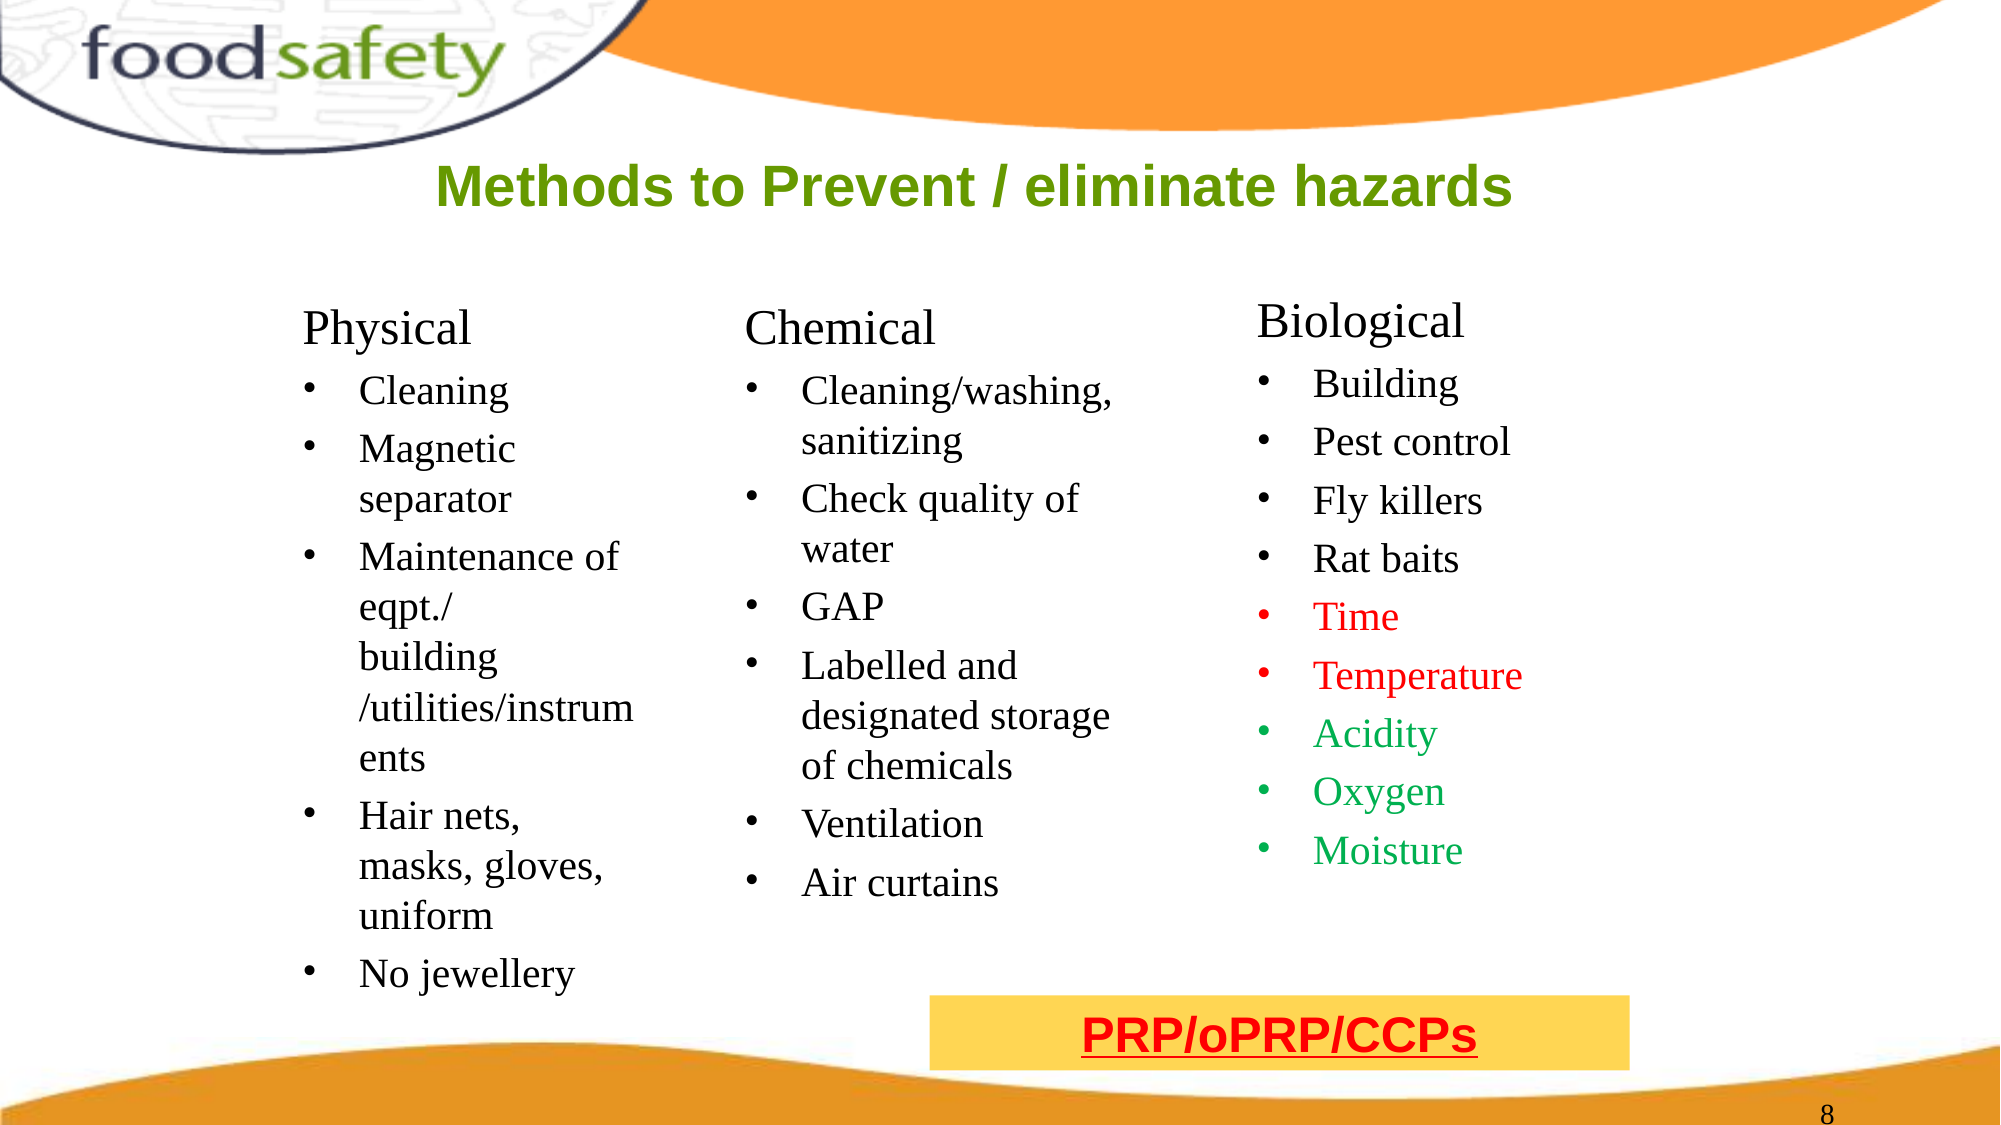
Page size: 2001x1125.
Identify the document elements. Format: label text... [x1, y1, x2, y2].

list Physical Cleaning Magnetic separator Maintenance of eqpt./ building /utilities/instruments Hair nets, masks, gloves, uniform No jewellery [287, 286, 650, 962]
slide_number ‹#› [1433, 1087, 1850, 1125]
list Chemical Cleaning/washing, sanitizing Check quality of water GAP Labelled and designated storage of chemicals Ventilation Air curtains [729, 286, 1130, 962]
picture [0, 1037, 2000, 1125]
text_box Biological Building Pest control Fly killers Rat baits Time Temperature Acidity Oxygen Moisture [1241, 279, 1642, 955]
text_box PRP/oPRP/CCPs [929, 995, 1630, 1071]
title Methods to Prevent / eliminate hazards [337, 127, 1613, 240]
picture [0, 0, 2000, 164]
